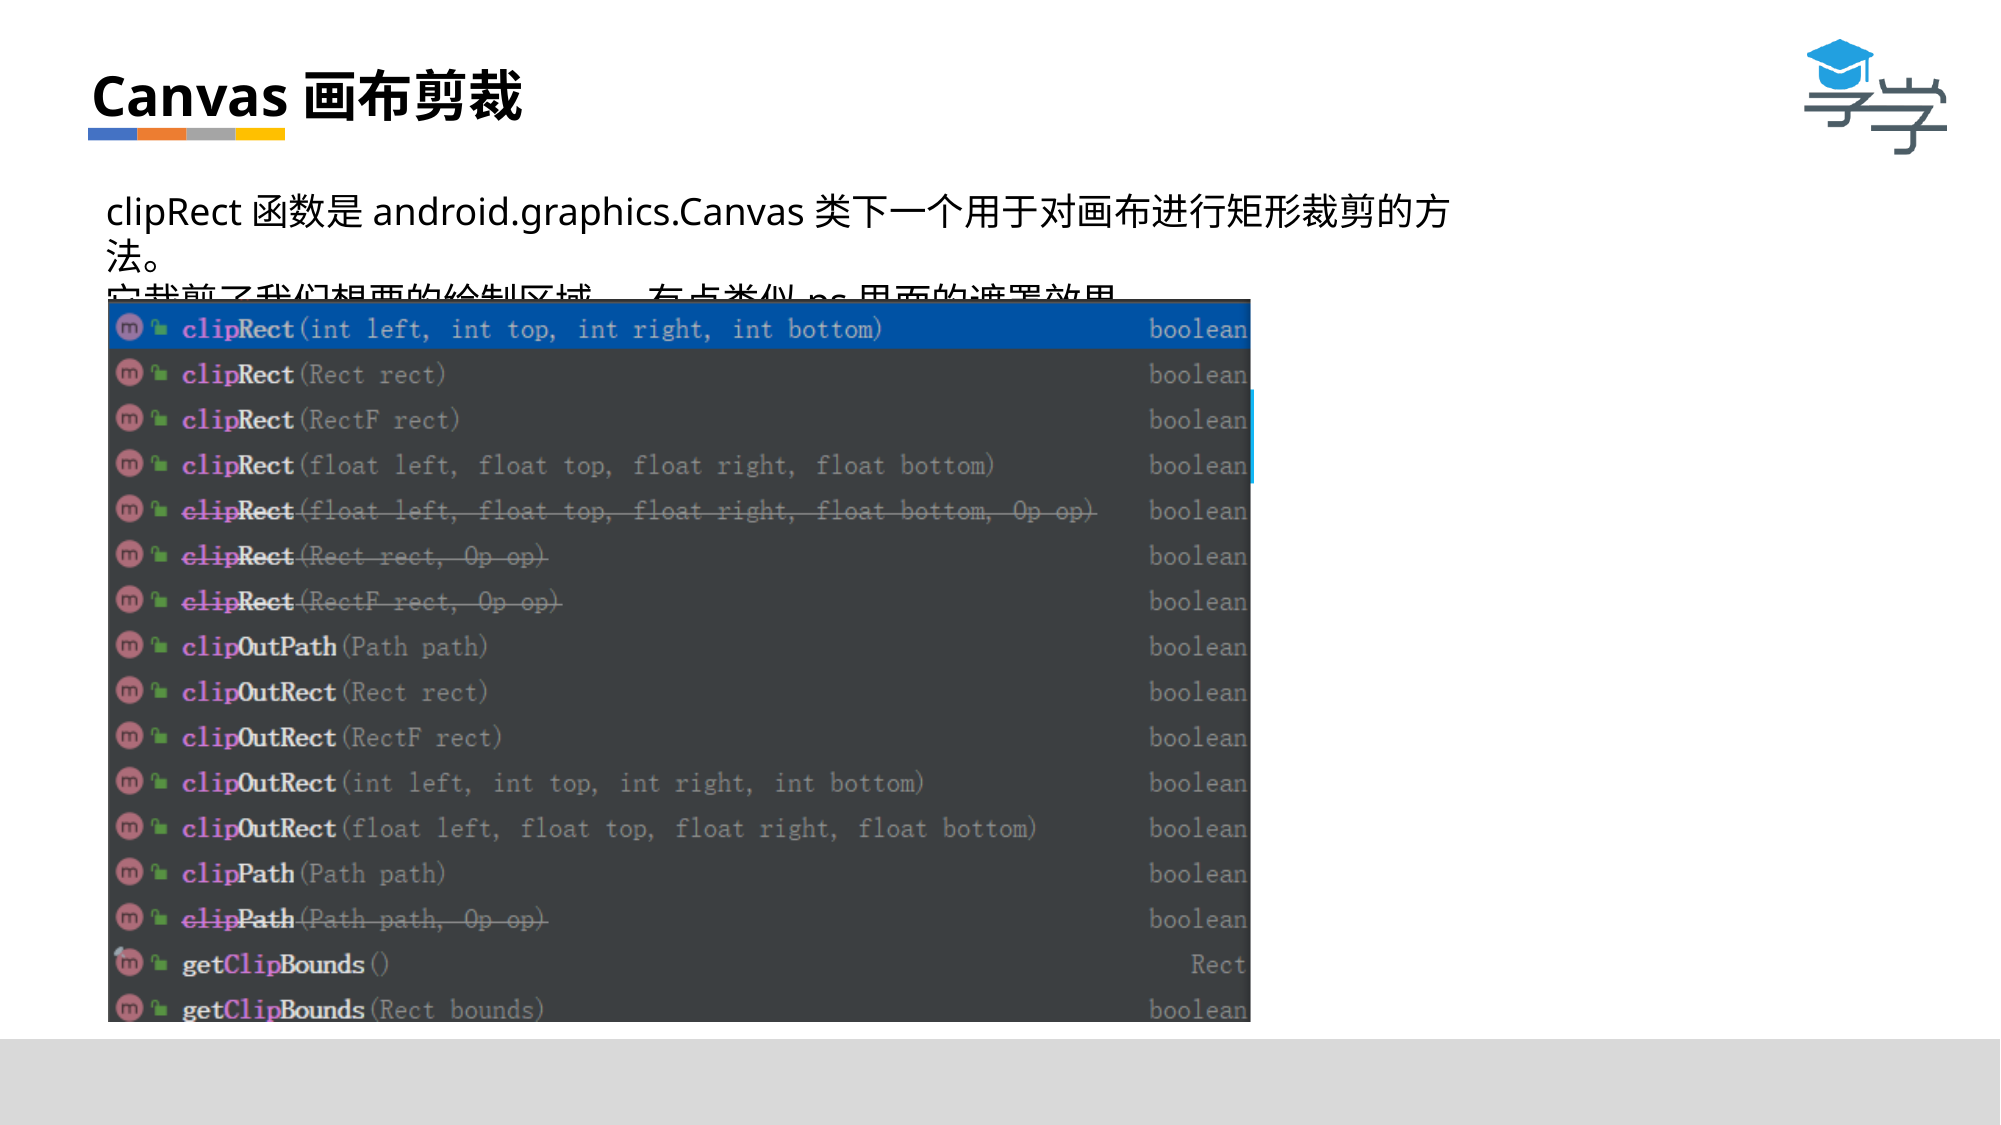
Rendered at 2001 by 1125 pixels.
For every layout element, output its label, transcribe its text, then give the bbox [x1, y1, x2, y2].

text_box clipRect函数是android.graphics.Canvas类下一个用于对画布进行矩形裁剪的方法。 它裁剪了我们想要的绘制区域 ， 有点类似ps里面的遮罩效果 [91, 180, 1477, 331]
picture [1799, 20, 1952, 173]
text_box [88, 127, 285, 141]
text_box Canvas画布剪裁 [91, 60, 781, 128]
picture [107, 299, 1254, 1022]
